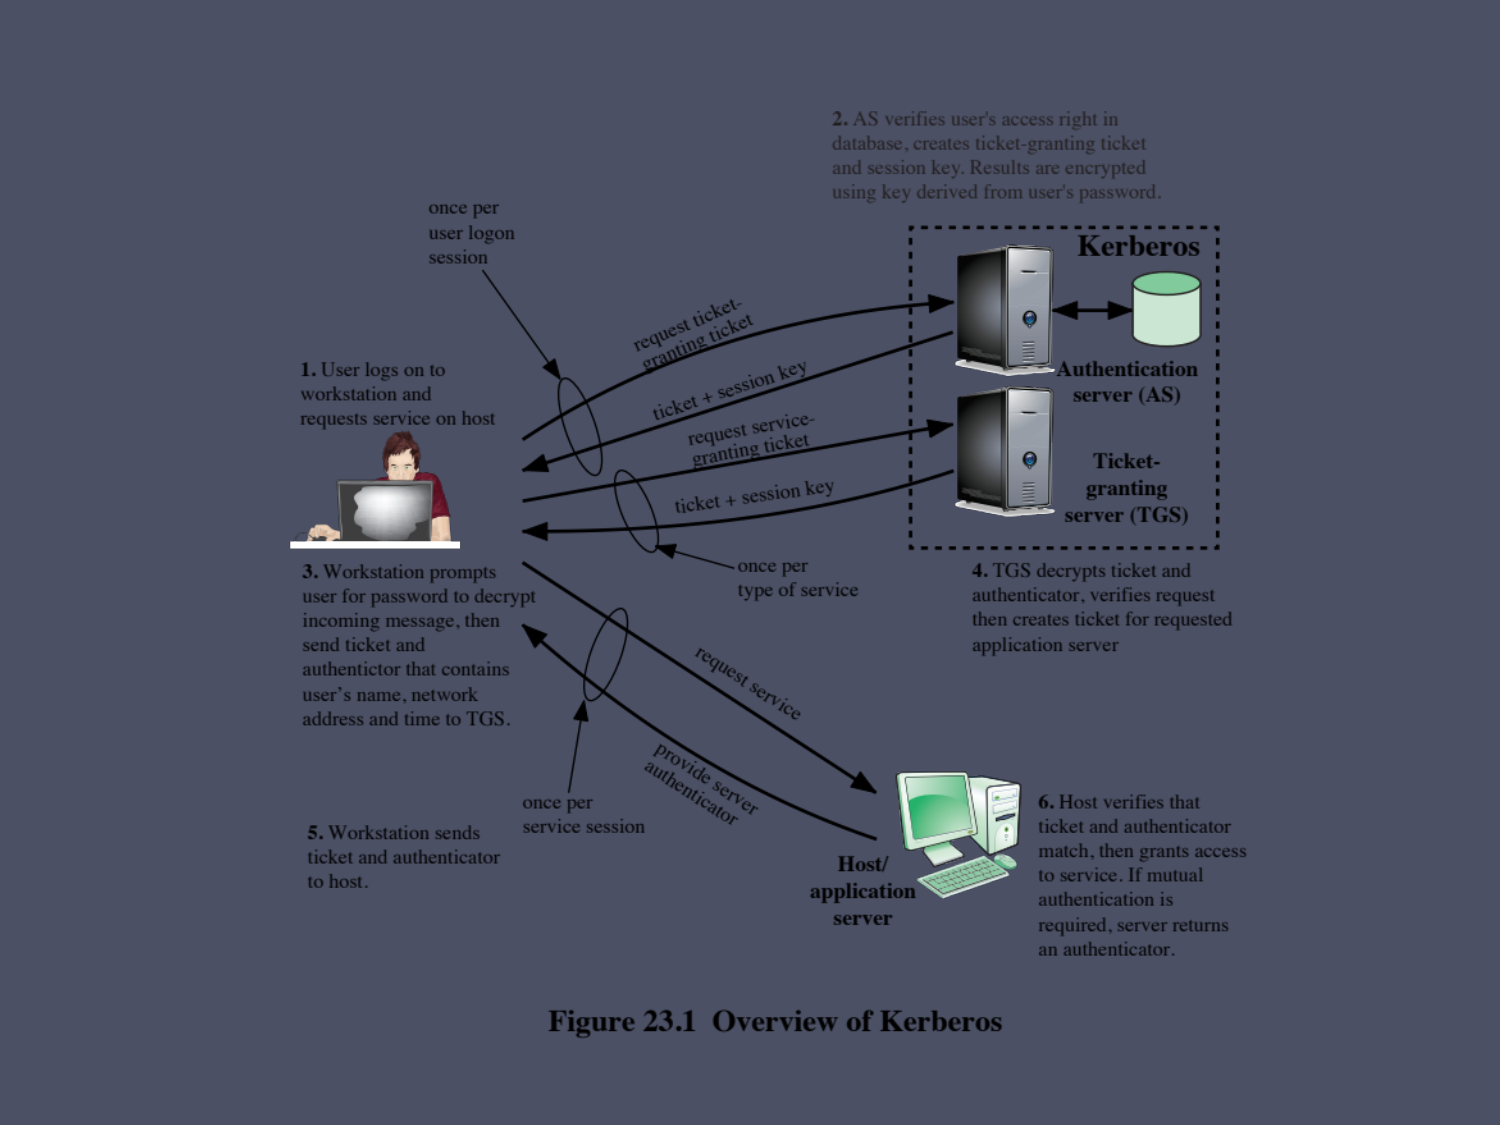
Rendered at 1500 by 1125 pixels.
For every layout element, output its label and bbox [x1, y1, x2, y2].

picture [253, 30, 1296, 1095]
